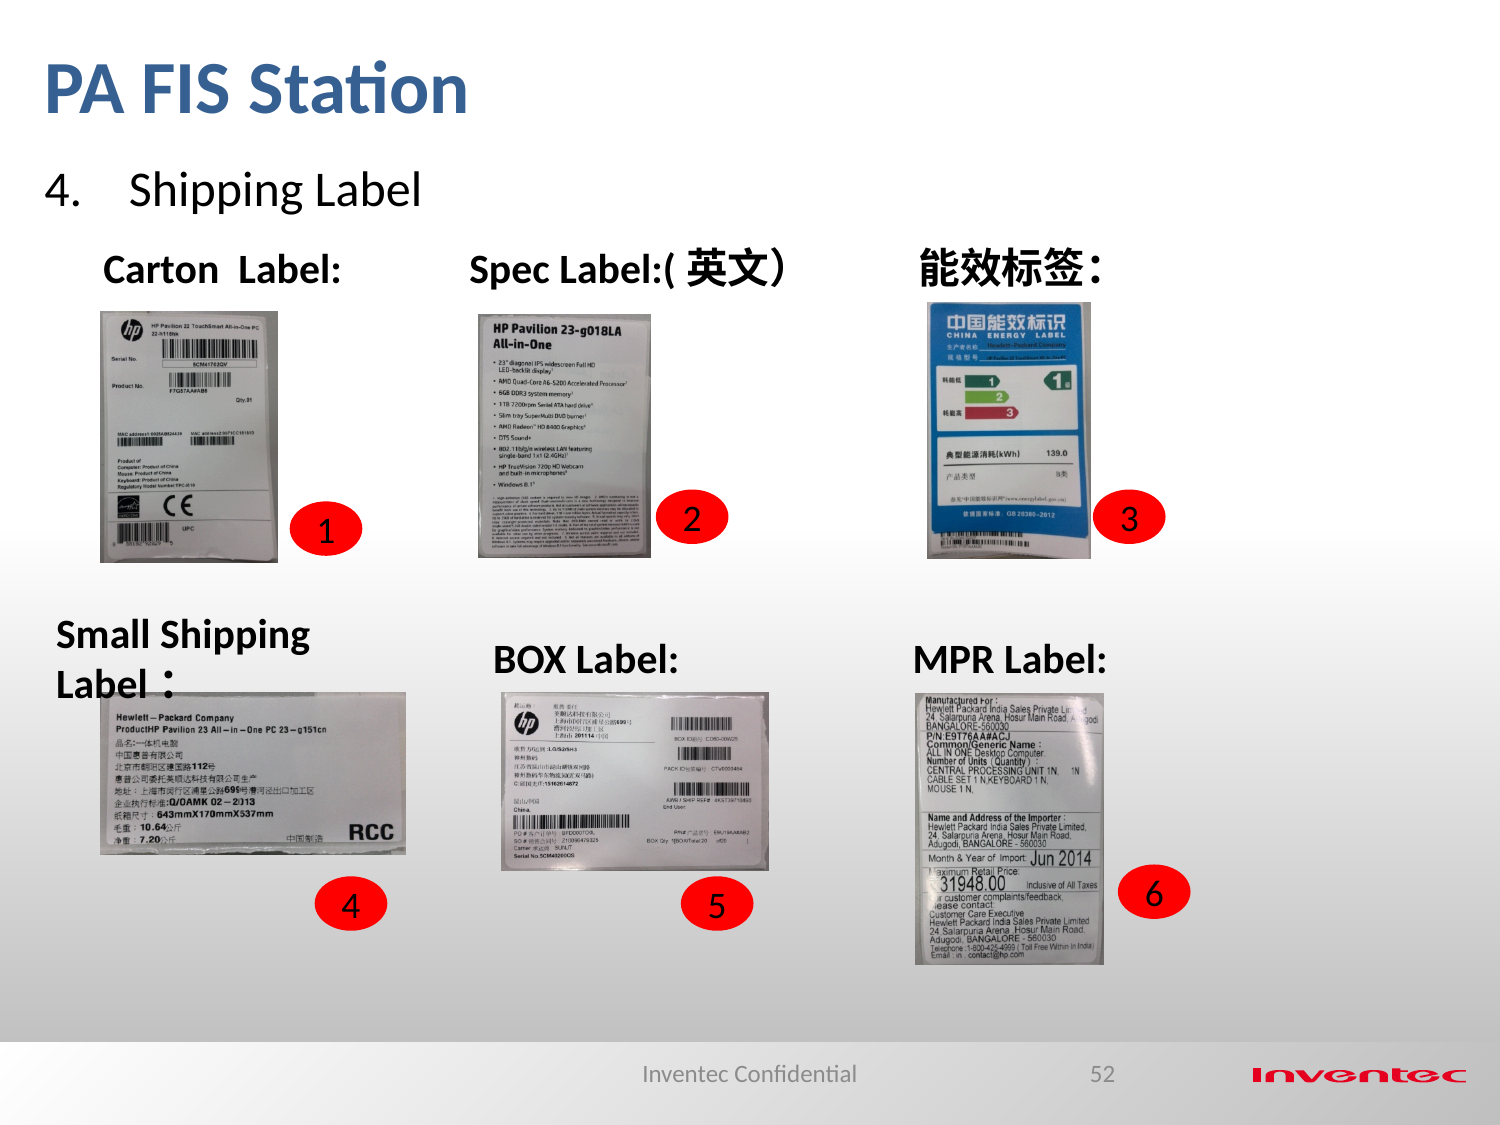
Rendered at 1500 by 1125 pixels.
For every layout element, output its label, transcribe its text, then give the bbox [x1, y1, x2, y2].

text_box Spec Label:(英文） [453, 230, 835, 305]
text_box 6 [1117, 864, 1191, 919]
footer Inventec Confidential [512, 1042, 988, 1103]
picture [100, 311, 278, 563]
list Shipping Label [29, 149, 1380, 953]
text_box PA FIS Station [29, 18, 1380, 149]
text_box 4 [314, 876, 388, 931]
picture [926, 302, 1092, 560]
text_box Small Shipping Label： [39, 619, 457, 694]
picture [100, 692, 406, 855]
text_box MPR Label: [896, 619, 1225, 694]
text_box Carton Label: [86, 230, 453, 305]
text_box 能效标签： [901, 230, 1230, 305]
picture [478, 314, 651, 559]
picture [501, 692, 769, 871]
text_box 2 [655, 489, 729, 544]
text_box 5 [680, 879, 754, 931]
picture [915, 693, 1104, 965]
slide_number 52 [1074, 1042, 1425, 1103]
text_box BOX Label: [476, 619, 805, 694]
text_box 3 [1096, 489, 1166, 544]
text_box 1 [289, 501, 363, 556]
